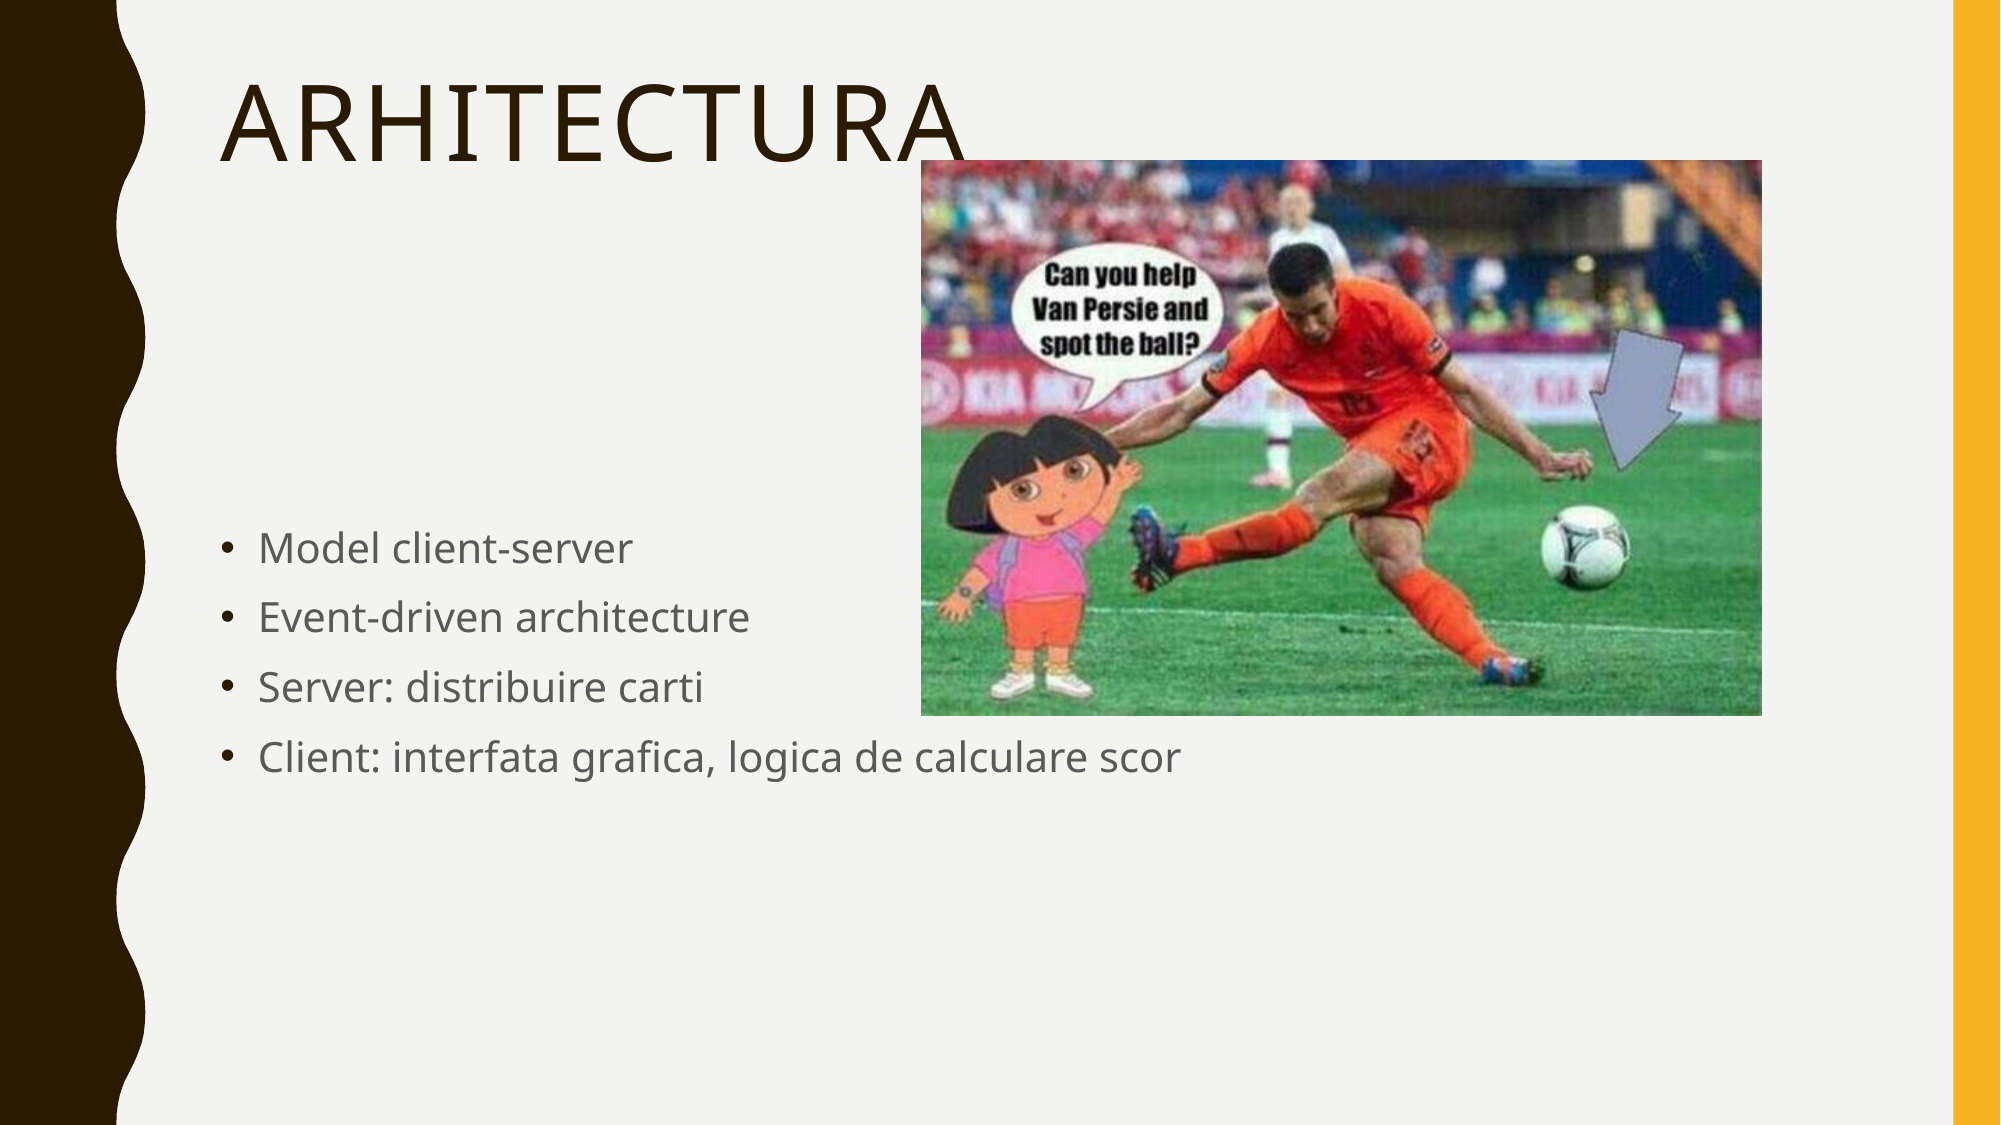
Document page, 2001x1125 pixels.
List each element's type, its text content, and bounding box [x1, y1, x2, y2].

list Model client-server Event-driven architecture Server: distribuire carti Client: interfata grafica, logica de calculare scor [205, 375, 1875, 965]
picture [920, 160, 1762, 716]
title Arhitectura [205, 62, 1875, 308]
